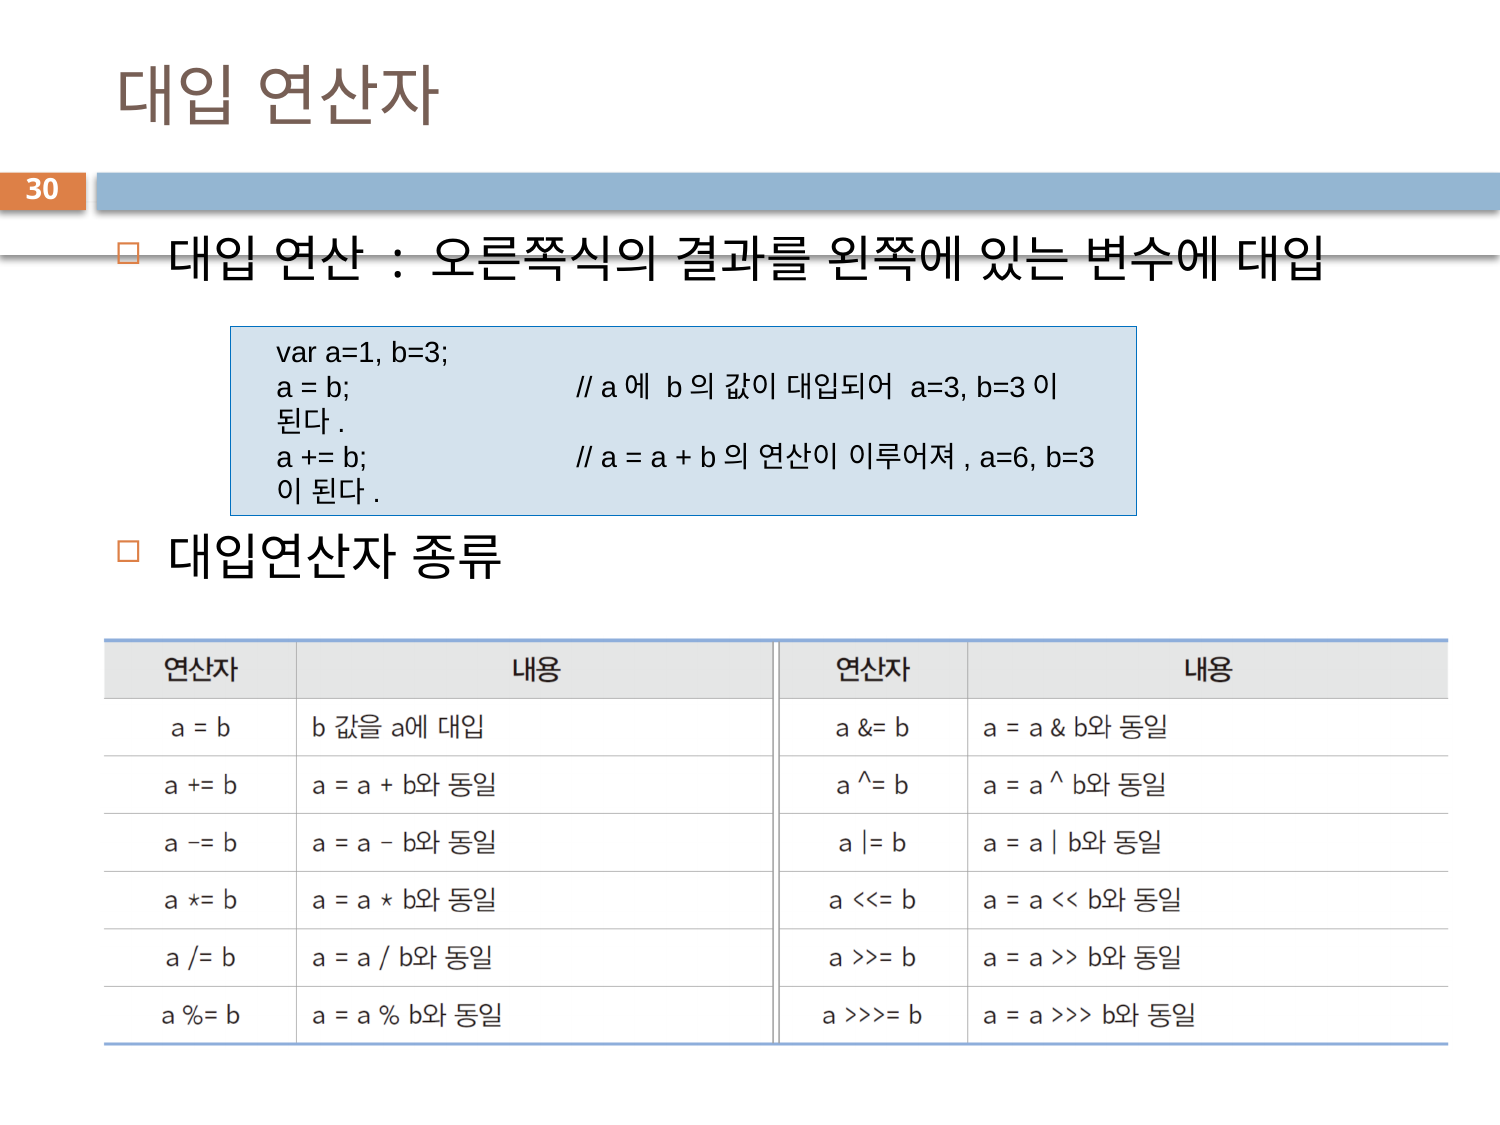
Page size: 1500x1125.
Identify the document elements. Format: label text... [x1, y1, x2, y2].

title 대입 연산자 [100, 37, 1438, 149]
list 대입 연산 : 오른쪽식의 결과를 왼쪽에 있는 변수에 대입 대입연산자 종류 [100, 219, 1438, 635]
picture [100, 635, 1453, 1051]
slide_number 30 [0, 170, 87, 211]
text_box var a=1, b=3; a = b; // a에 b의 값이 대입되어 a=3, b=3이 된다. a += b; // a = a + b의 연산이 이루어져, a=6, b=3이 된다. [230, 326, 1137, 516]
